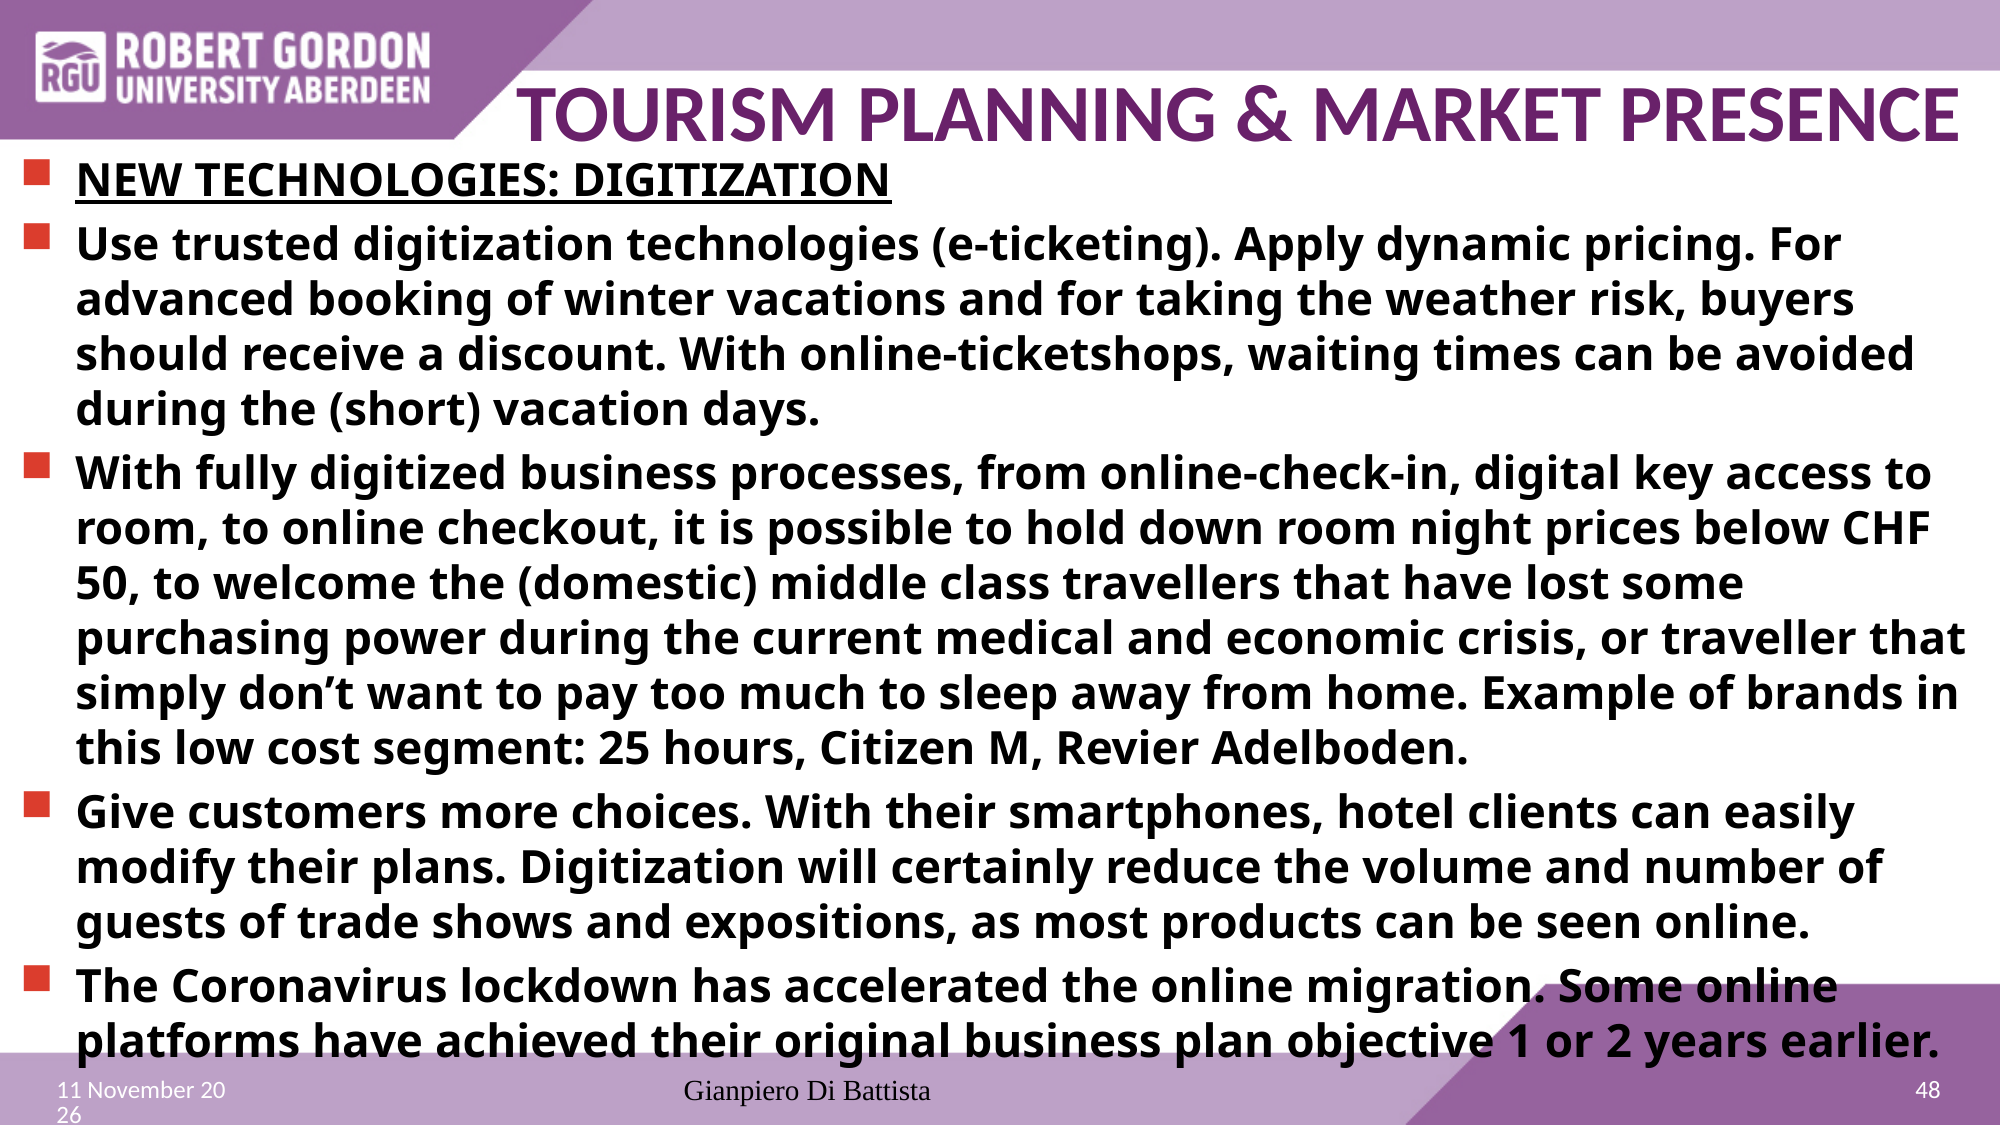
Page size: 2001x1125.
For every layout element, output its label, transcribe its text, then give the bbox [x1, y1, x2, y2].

text_box NEW TECHNOLOGIES: DIGITIZATION Use trusted digitization technologies (e-ticketing). Apply dynamic pricing. For advanced booking of winter vacations and for taking the weather risk, buyers should receive a discount. With online-ticketshops, waiting times can be avoided during the (short) vacation days. With fully digitized business processes, from online-check-in, digital key access to room, to online checkout, it is possible to hold down room night prices below CHF 50, to welcome the (domestic) middle class travellers that have lost some purchasing power during the current medical and economic crisis, or traveller that simply don’t want to pay too much to sleep away from home. Example of brands in this low cost segment: 25 hours, Citizen M, Revier Adelboden. Give customers more choices. With their smartphones, hotel clients can easily modify their plans. Digitization will certainly reduce the volume and number of guests of trade shows and expositions, as most products can be seen online. The Coronavirus lockdown has accelerated the online migration. Some online platforms have achieved their original business plan objective 1 or 2 years earlier. [4, 143, 2000, 886]
title TOURISM PLANNING & MARKET PRESENCE [501, 64, 2000, 143]
slide_number 48 [1412, 1058, 1956, 1119]
footer Gianpiero Di Battista [284, 1058, 1330, 1119]
picture [0, 0, 2000, 1125]
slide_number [41, 1058, 250, 1119]
